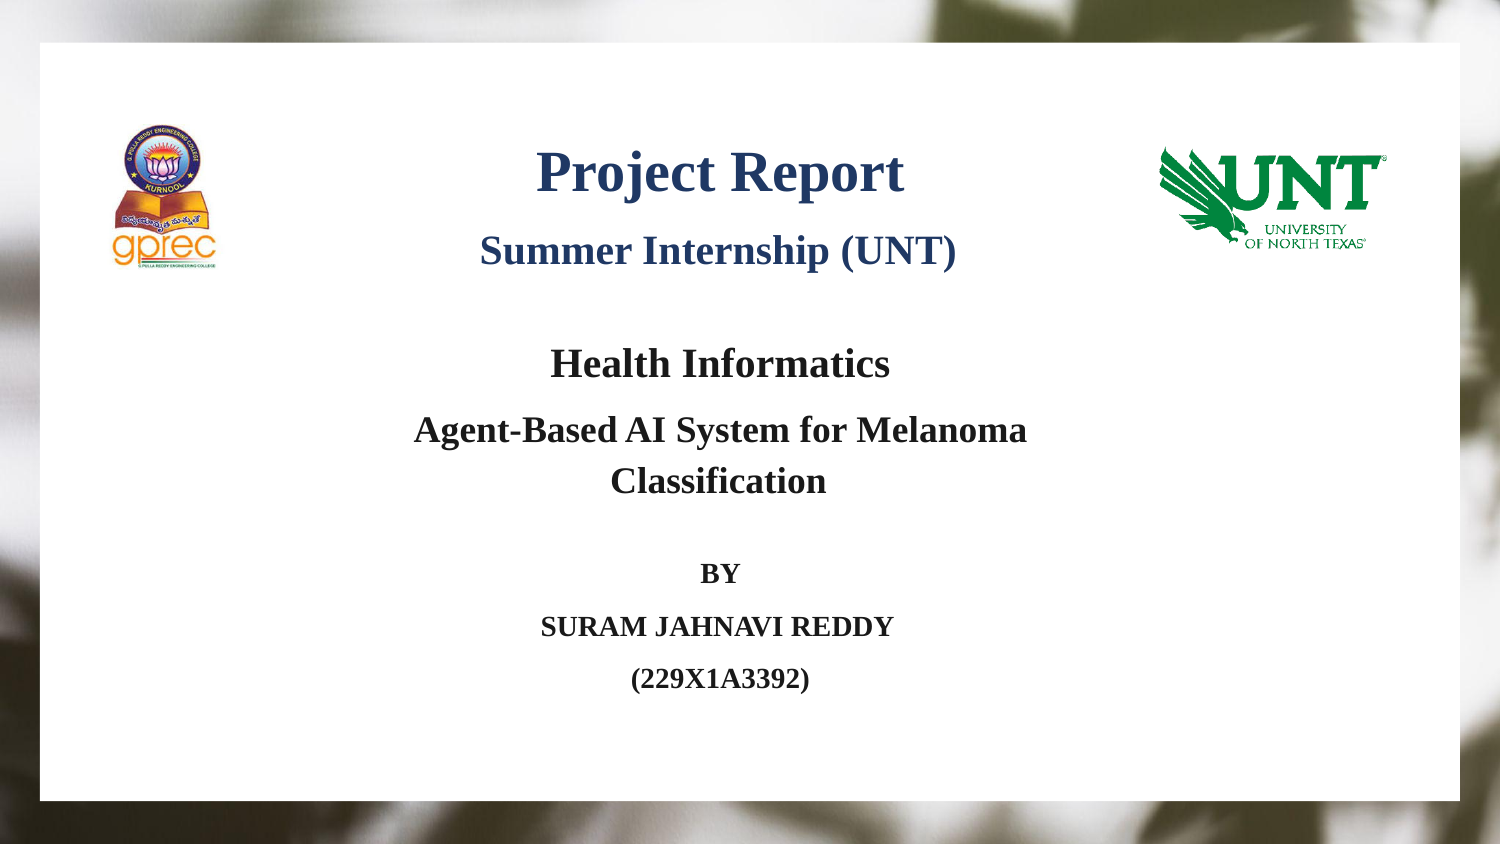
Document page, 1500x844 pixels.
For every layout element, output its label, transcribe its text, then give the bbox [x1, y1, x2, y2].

text_box Project Report Summer Internship (UNT) Health Informatics Agent-Based AI System for Melanoma Classification BY SURAM JAHNAVI REDDY (229X1A3392) [381, 114, 1089, 703]
picture [0, 0, 1500, 844]
